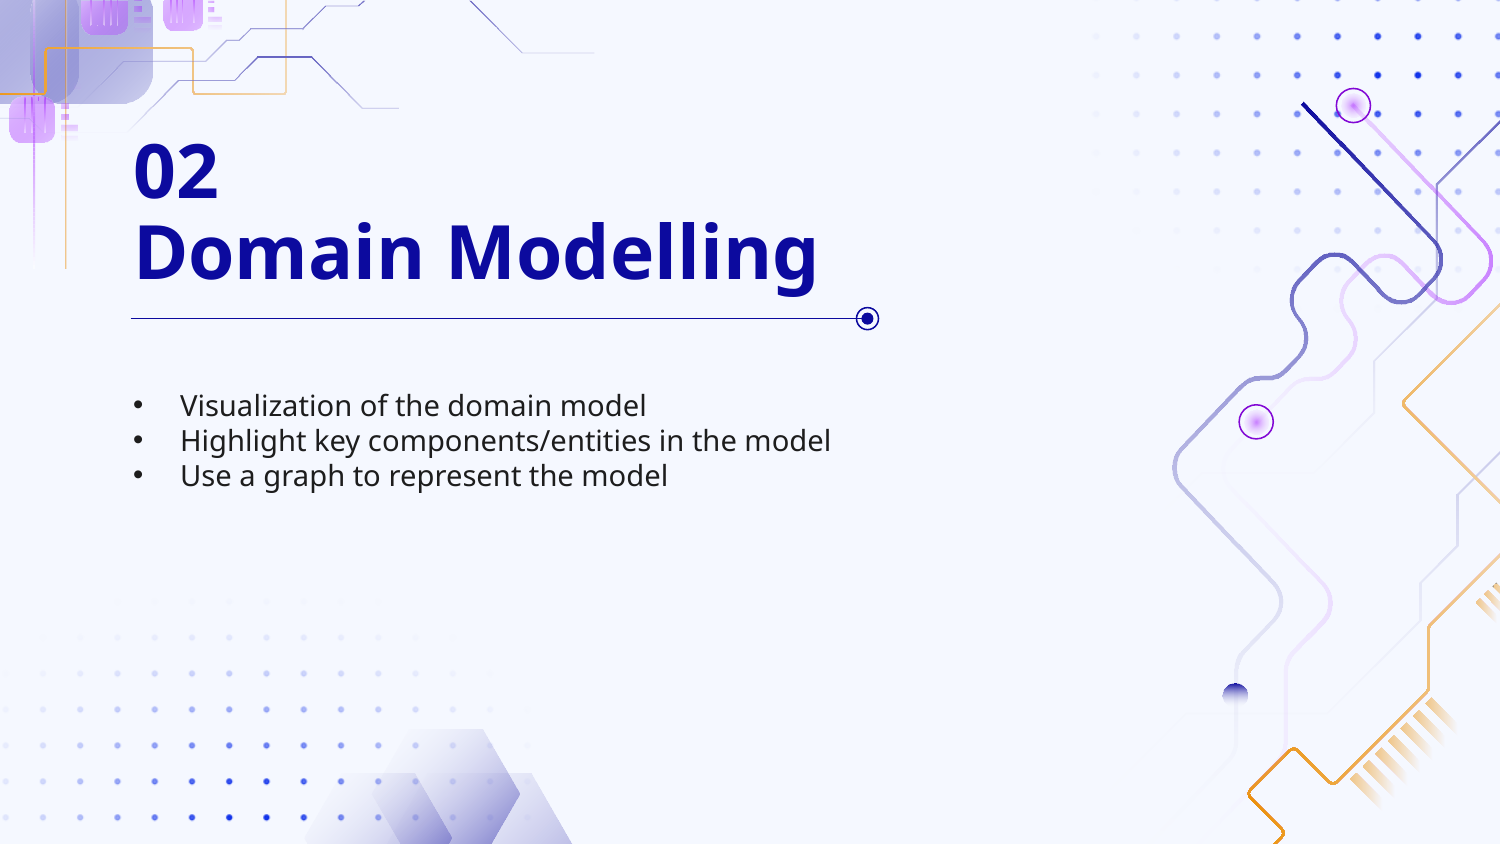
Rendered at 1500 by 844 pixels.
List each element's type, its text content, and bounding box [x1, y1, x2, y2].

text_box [130, 307, 879, 330]
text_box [0, 549, 583, 844]
title 02 [118, 87, 398, 180]
title Domain Modelling [118, 180, 1037, 319]
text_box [1063, 0, 1500, 844]
subtitle Visualization of the domain model Highlight key components/entities in the model Use a graph to represent the model [118, 372, 1037, 575]
